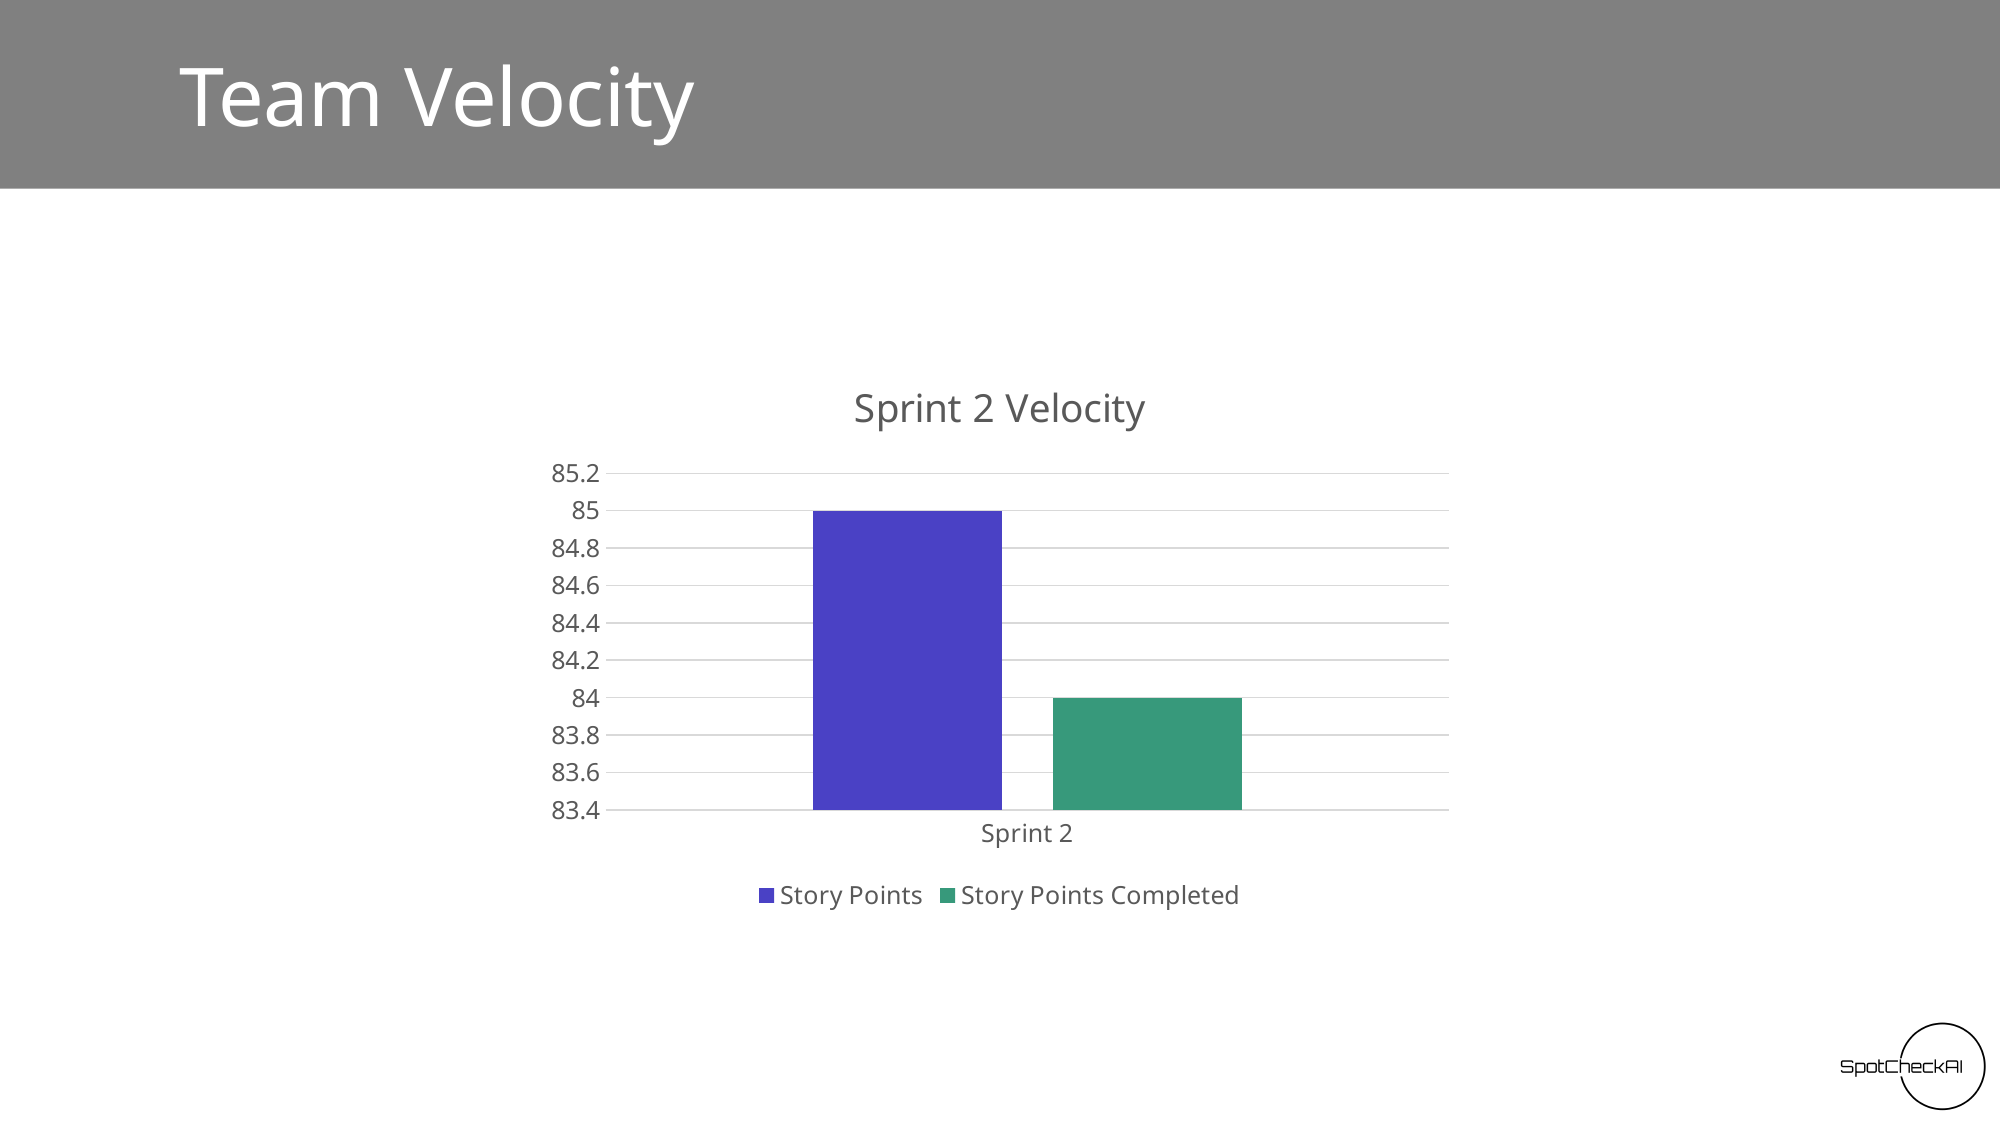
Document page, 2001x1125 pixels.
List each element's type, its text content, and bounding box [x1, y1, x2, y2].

chart [532, 348, 1468, 919]
title Team Velocity [164, 31, 1710, 159]
picture [1837, 1020, 1989, 1114]
